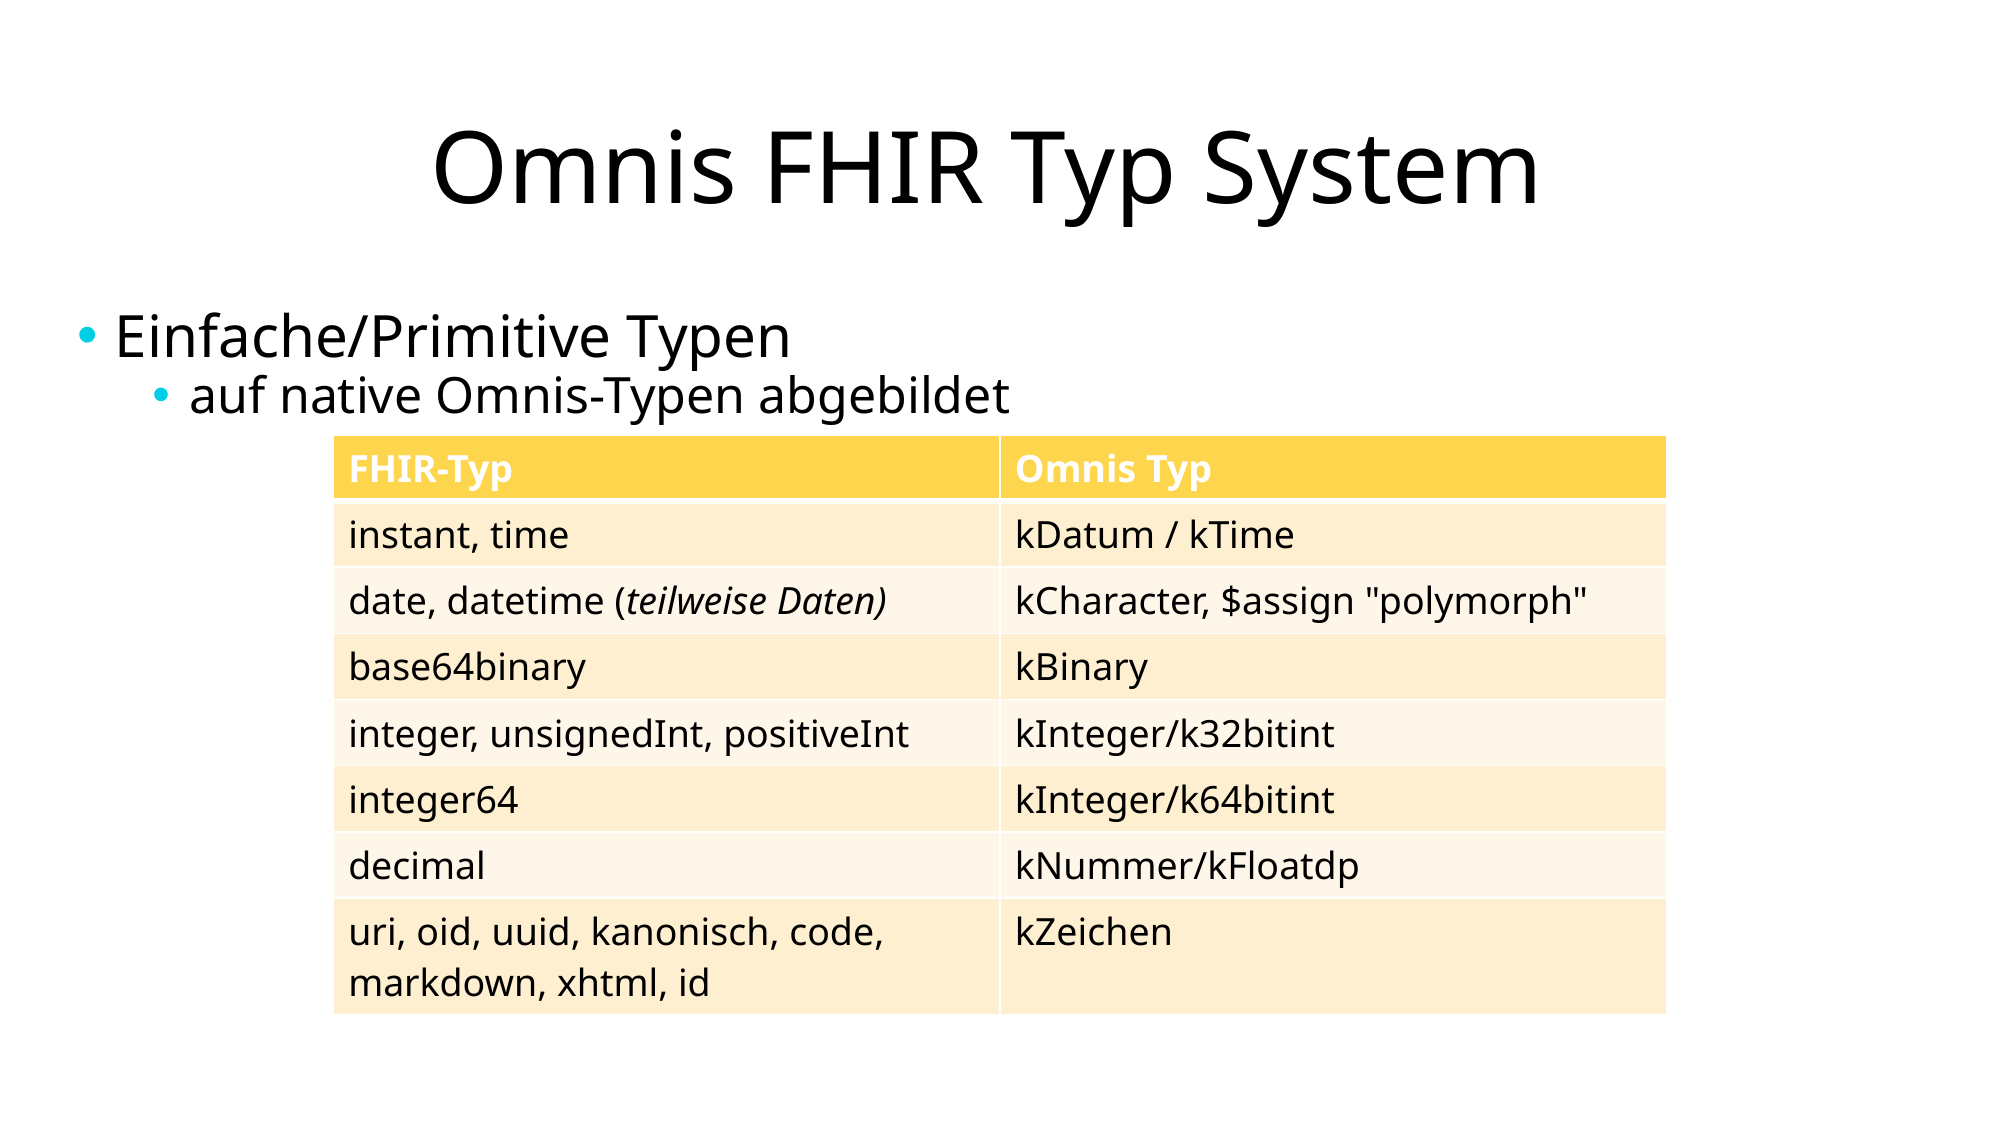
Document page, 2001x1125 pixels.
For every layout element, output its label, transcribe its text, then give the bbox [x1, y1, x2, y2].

table_cell kInteger/k64bitint [1001, 766, 1666, 831]
table_cell date, datetime (teilweise Daten) [334, 568, 999, 633]
table_header FHIR-Typ [334, 436, 999, 498]
table_cell kBinary [1001, 634, 1666, 699]
table_cell integer64 [334, 766, 999, 831]
table_cell base64binary [334, 634, 999, 699]
list Einfache/Primitive Typen auf native Omnis-Typen abgebildet [62, 299, 1938, 1014]
table_cell kDatum / kTime [1001, 504, 1666, 566]
table_cell integer, unsignedInt, positiveInt [334, 700, 999, 765]
table_cell decimal [334, 833, 999, 897]
table_header Omnis Typ [1001, 436, 1666, 498]
table_cell instant, time [334, 504, 999, 566]
table_cell uri, oid, uuid, kanonisch, code, markdown, xhtml, id [334, 899, 999, 1014]
table_cell kCharacter, $assign "polymorph" [1001, 568, 1666, 633]
table_cell kInteger/k32bitint [1001, 700, 1666, 765]
table_cell kZeichen [1001, 899, 1666, 1014]
table_cell kNummer/kFloatdp [1001, 833, 1666, 897]
title Omnis FHIR Typ System [62, 62, 1938, 280]
